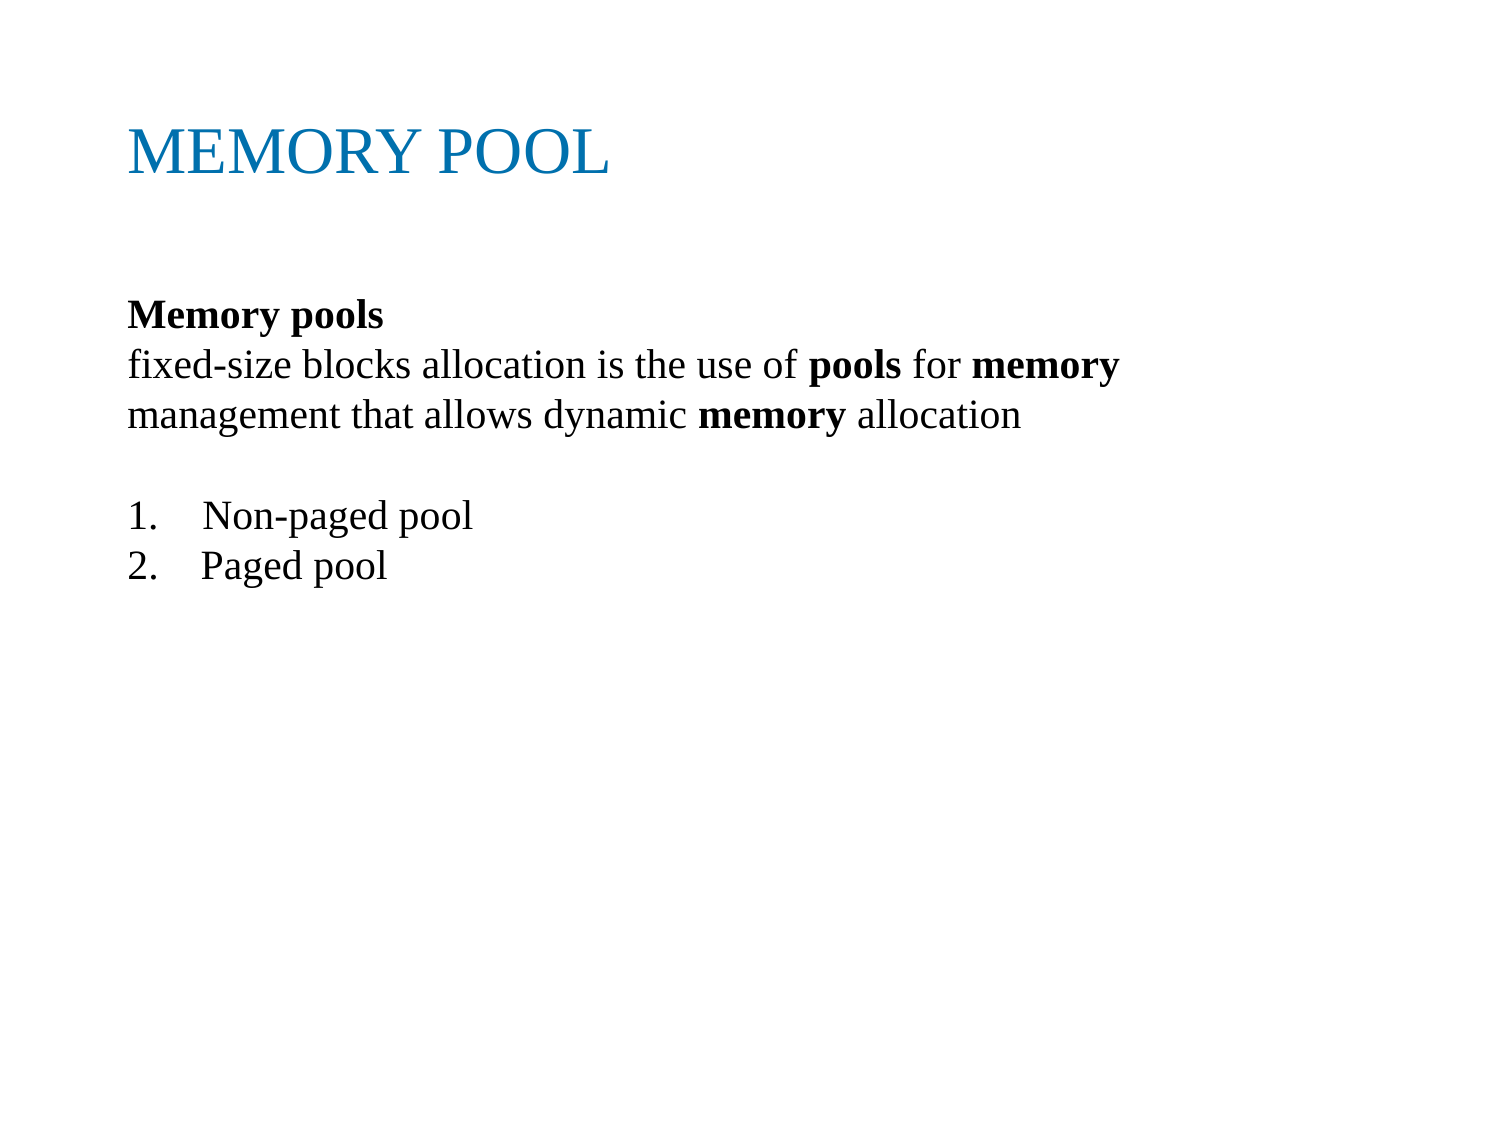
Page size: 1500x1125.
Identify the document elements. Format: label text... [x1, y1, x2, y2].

text_box MEMORY POOL Memory pools fixed-size blocks allocation is the use of pools for memory management that allows dynamic memory allocation Non-paged pool 2. Paged pool [112, 99, 1225, 640]
